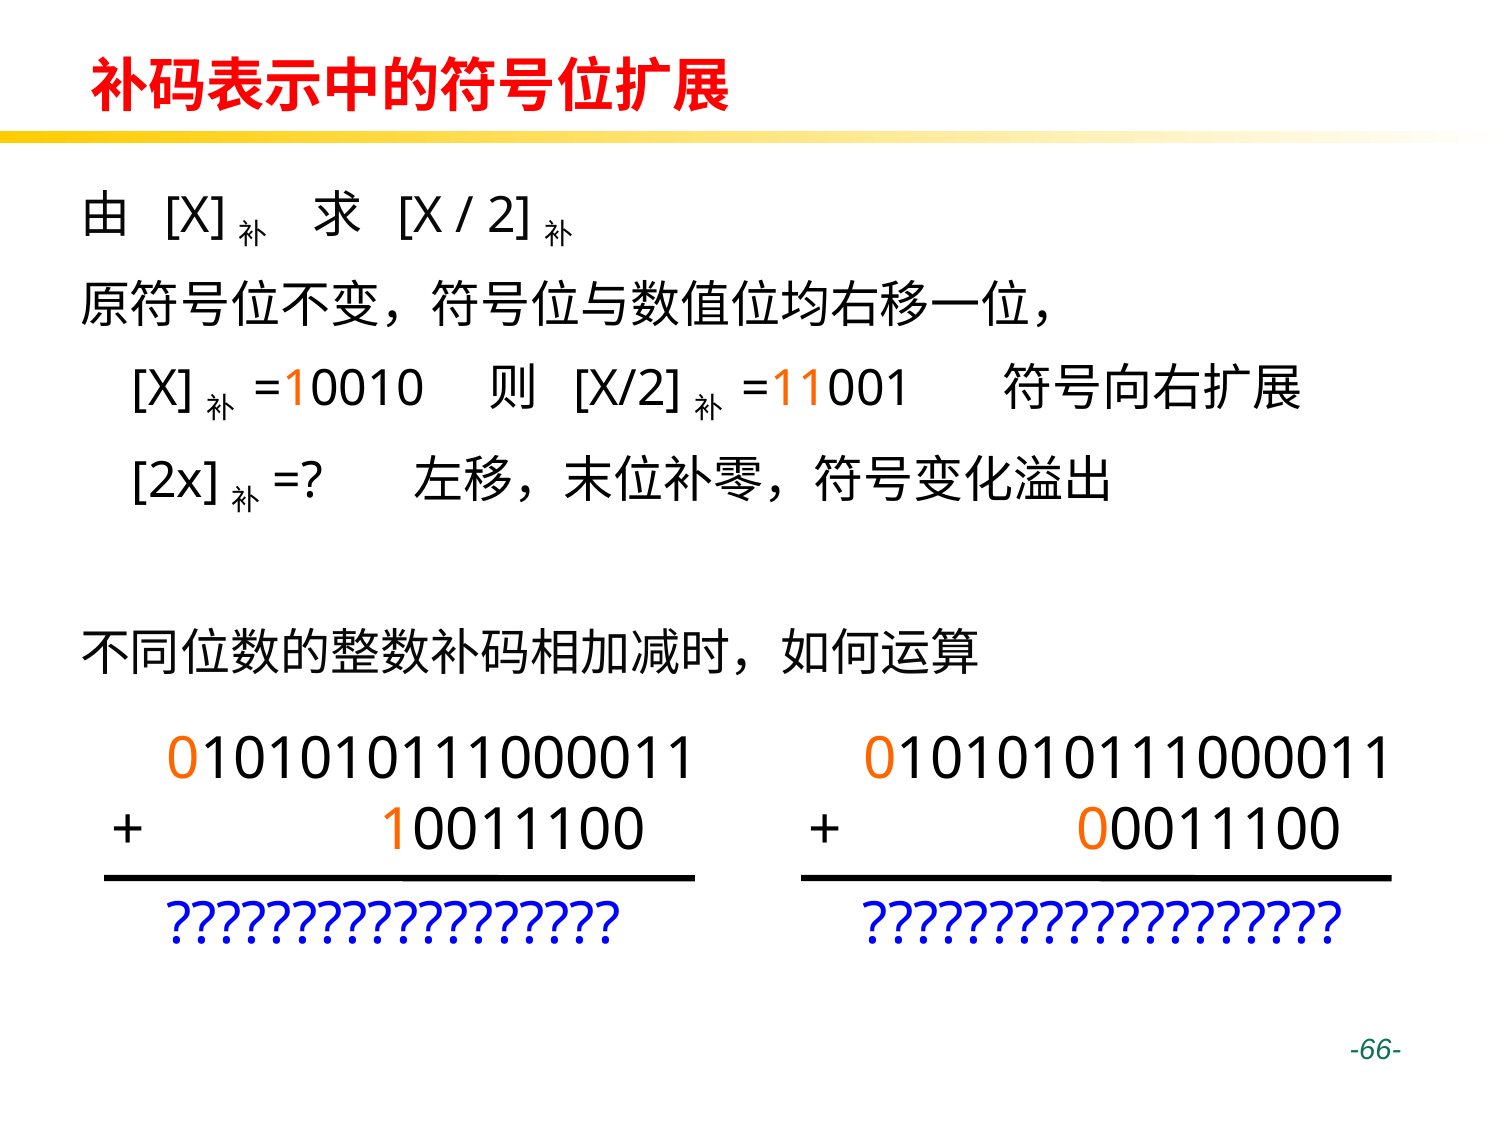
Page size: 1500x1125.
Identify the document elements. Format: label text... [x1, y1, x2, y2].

title 补码表示中的符号位扩展 [74, 34, 1426, 131]
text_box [91, 712, 766, 964]
list 由 [X]补 求 [X / 2]补 原符号位不变，符号位与数值位均右移一位， [X]补 =10010 则 [X/2]补 =11001 符号向右扩展 [2x]补=? 左移，末位补零，符号变化溢出 不同位数的整数补码相加减时，如何运算 [64, 160, 1414, 988]
table_cell 补码 [738, 131, 744, 143]
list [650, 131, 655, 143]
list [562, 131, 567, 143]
slide_number -66- [1257, 1023, 1425, 1102]
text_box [788, 712, 1463, 964]
